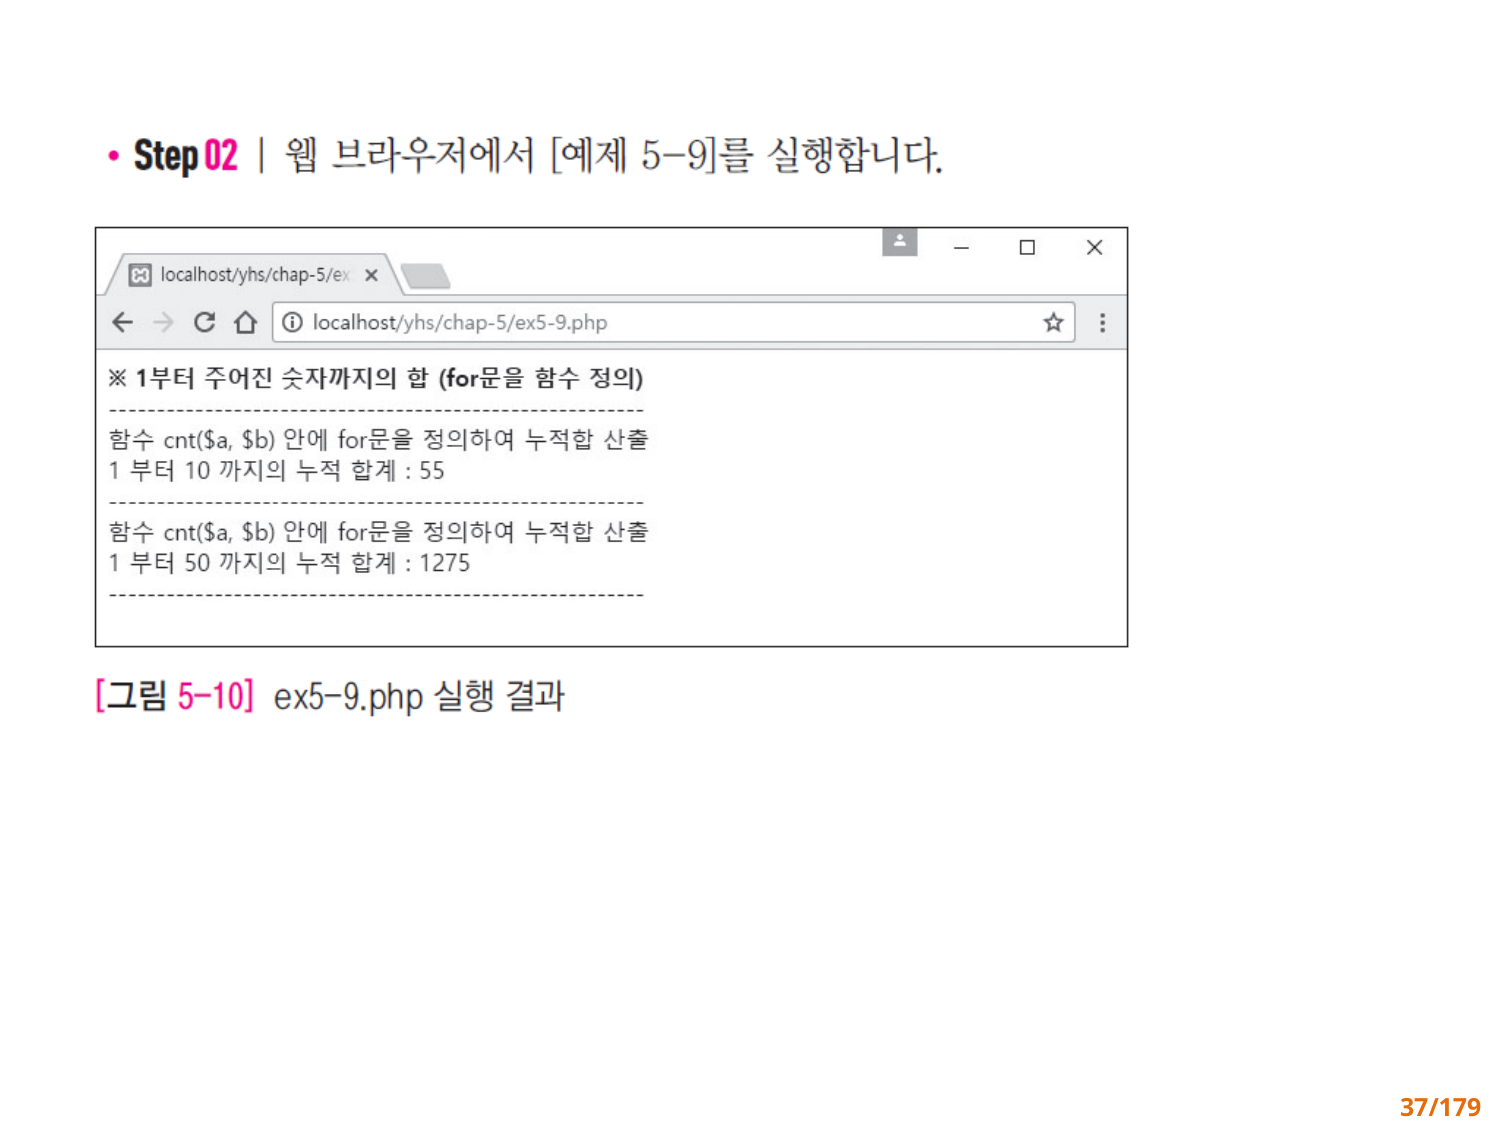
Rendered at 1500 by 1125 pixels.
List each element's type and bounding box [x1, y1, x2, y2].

text_box [70, 119, 1152, 737]
